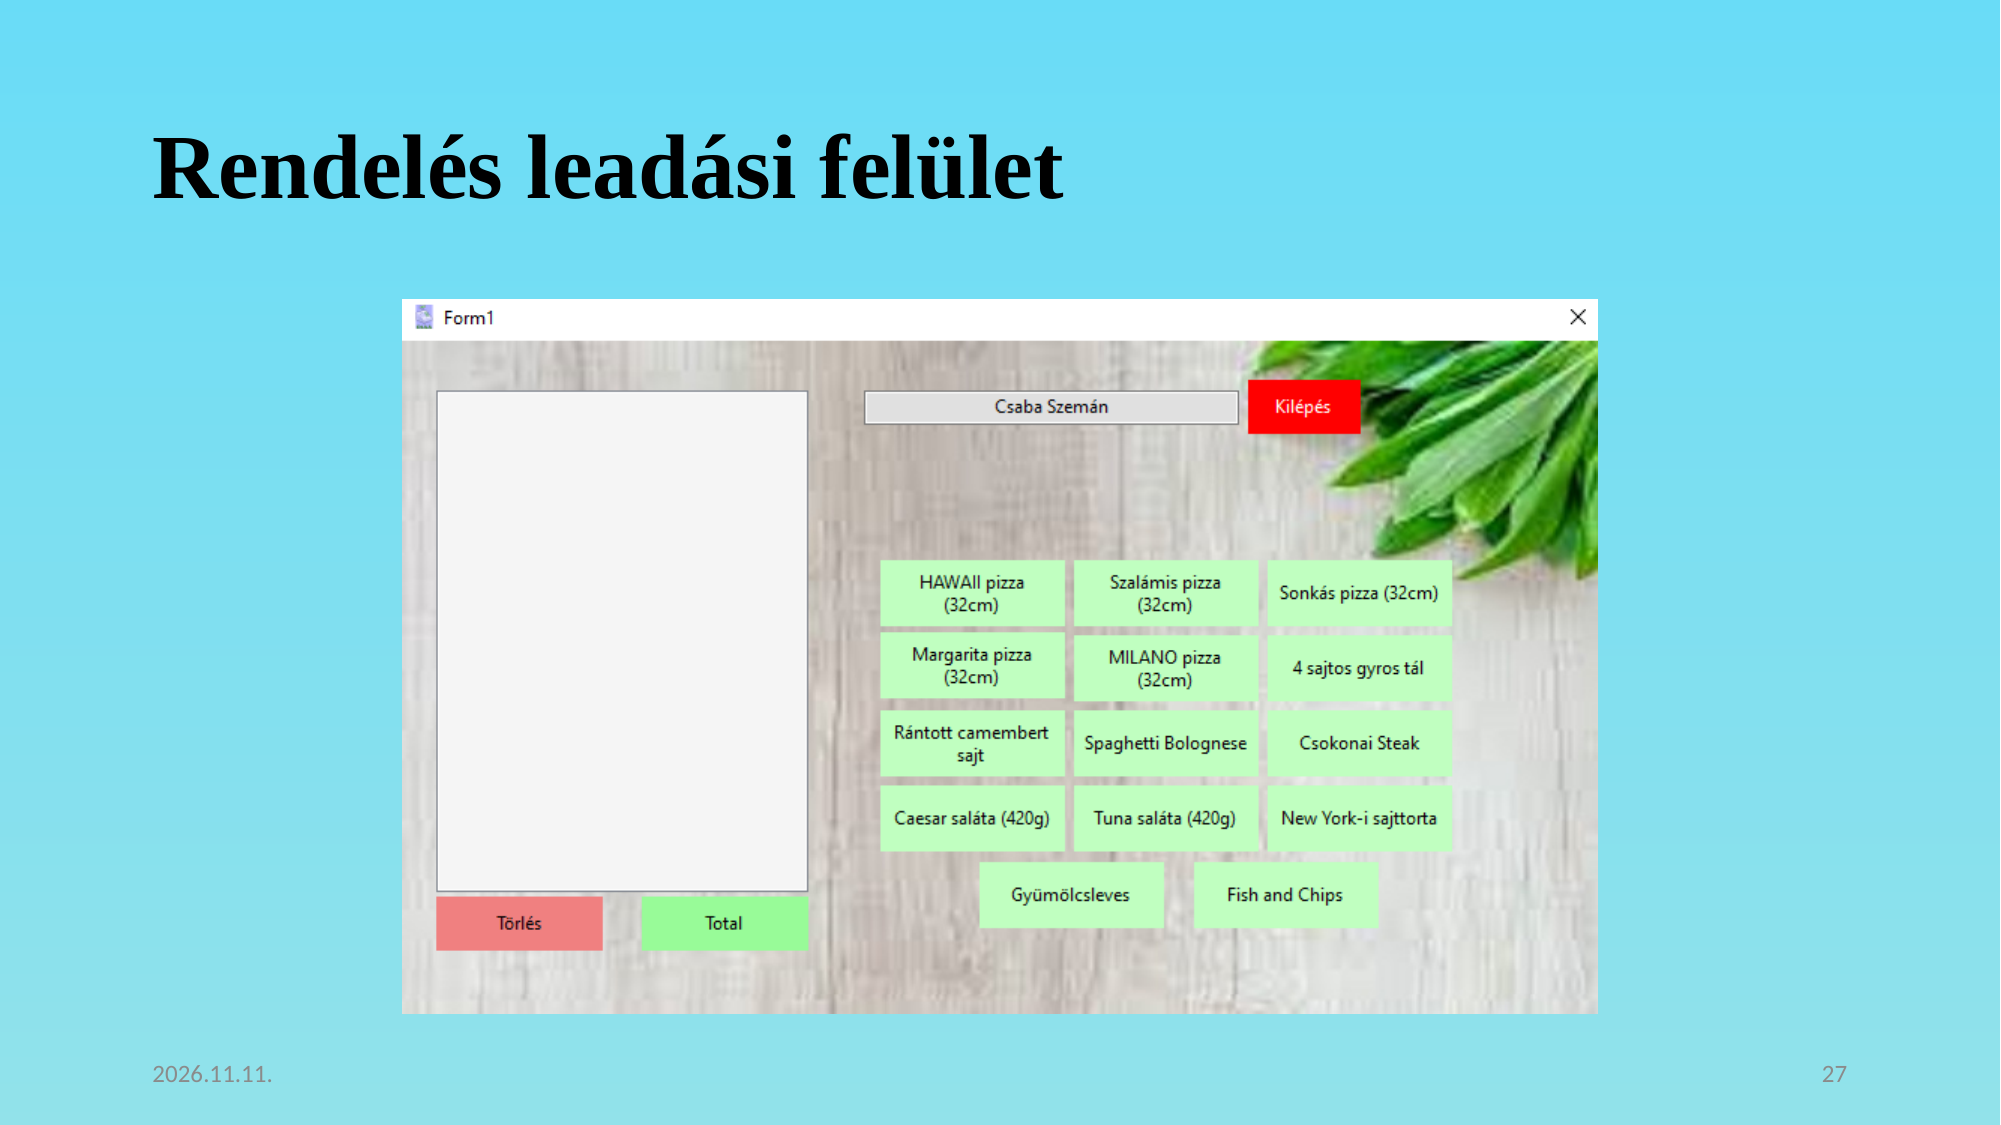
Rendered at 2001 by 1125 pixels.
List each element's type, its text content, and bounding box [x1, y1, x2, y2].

slide_number 2023. 05. 10. [137, 1042, 588, 1103]
slide_number 27 [1412, 1042, 1863, 1103]
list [402, 299, 1598, 1014]
title Rendelés leadási felület [137, 59, 1863, 278]
